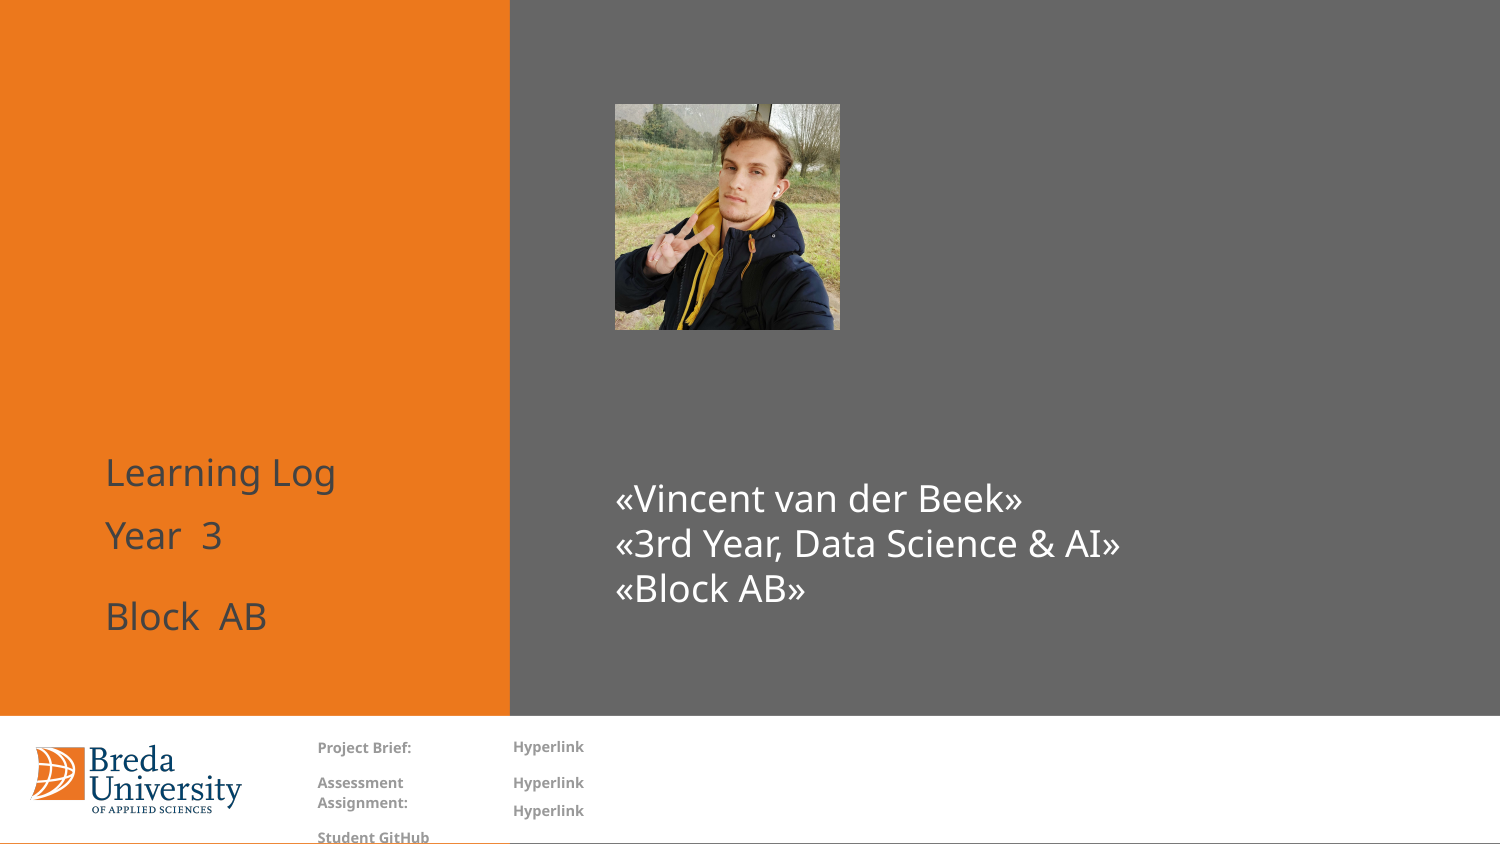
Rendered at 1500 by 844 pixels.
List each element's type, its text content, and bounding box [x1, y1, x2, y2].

title «Vincent van der Beek» «3rd Year, Data Science & AI» «Block AB» [600, 90, 1410, 626]
picture [614, 104, 840, 330]
text_box Hyperlink [498, 723, 1474, 758]
text_box Hyperlink [498, 758, 1474, 787]
text_box Hyperlink [498, 787, 1474, 826]
subtitle Learning Log Year 3 Block AB [90, 421, 420, 653]
picture [26, 741, 246, 817]
